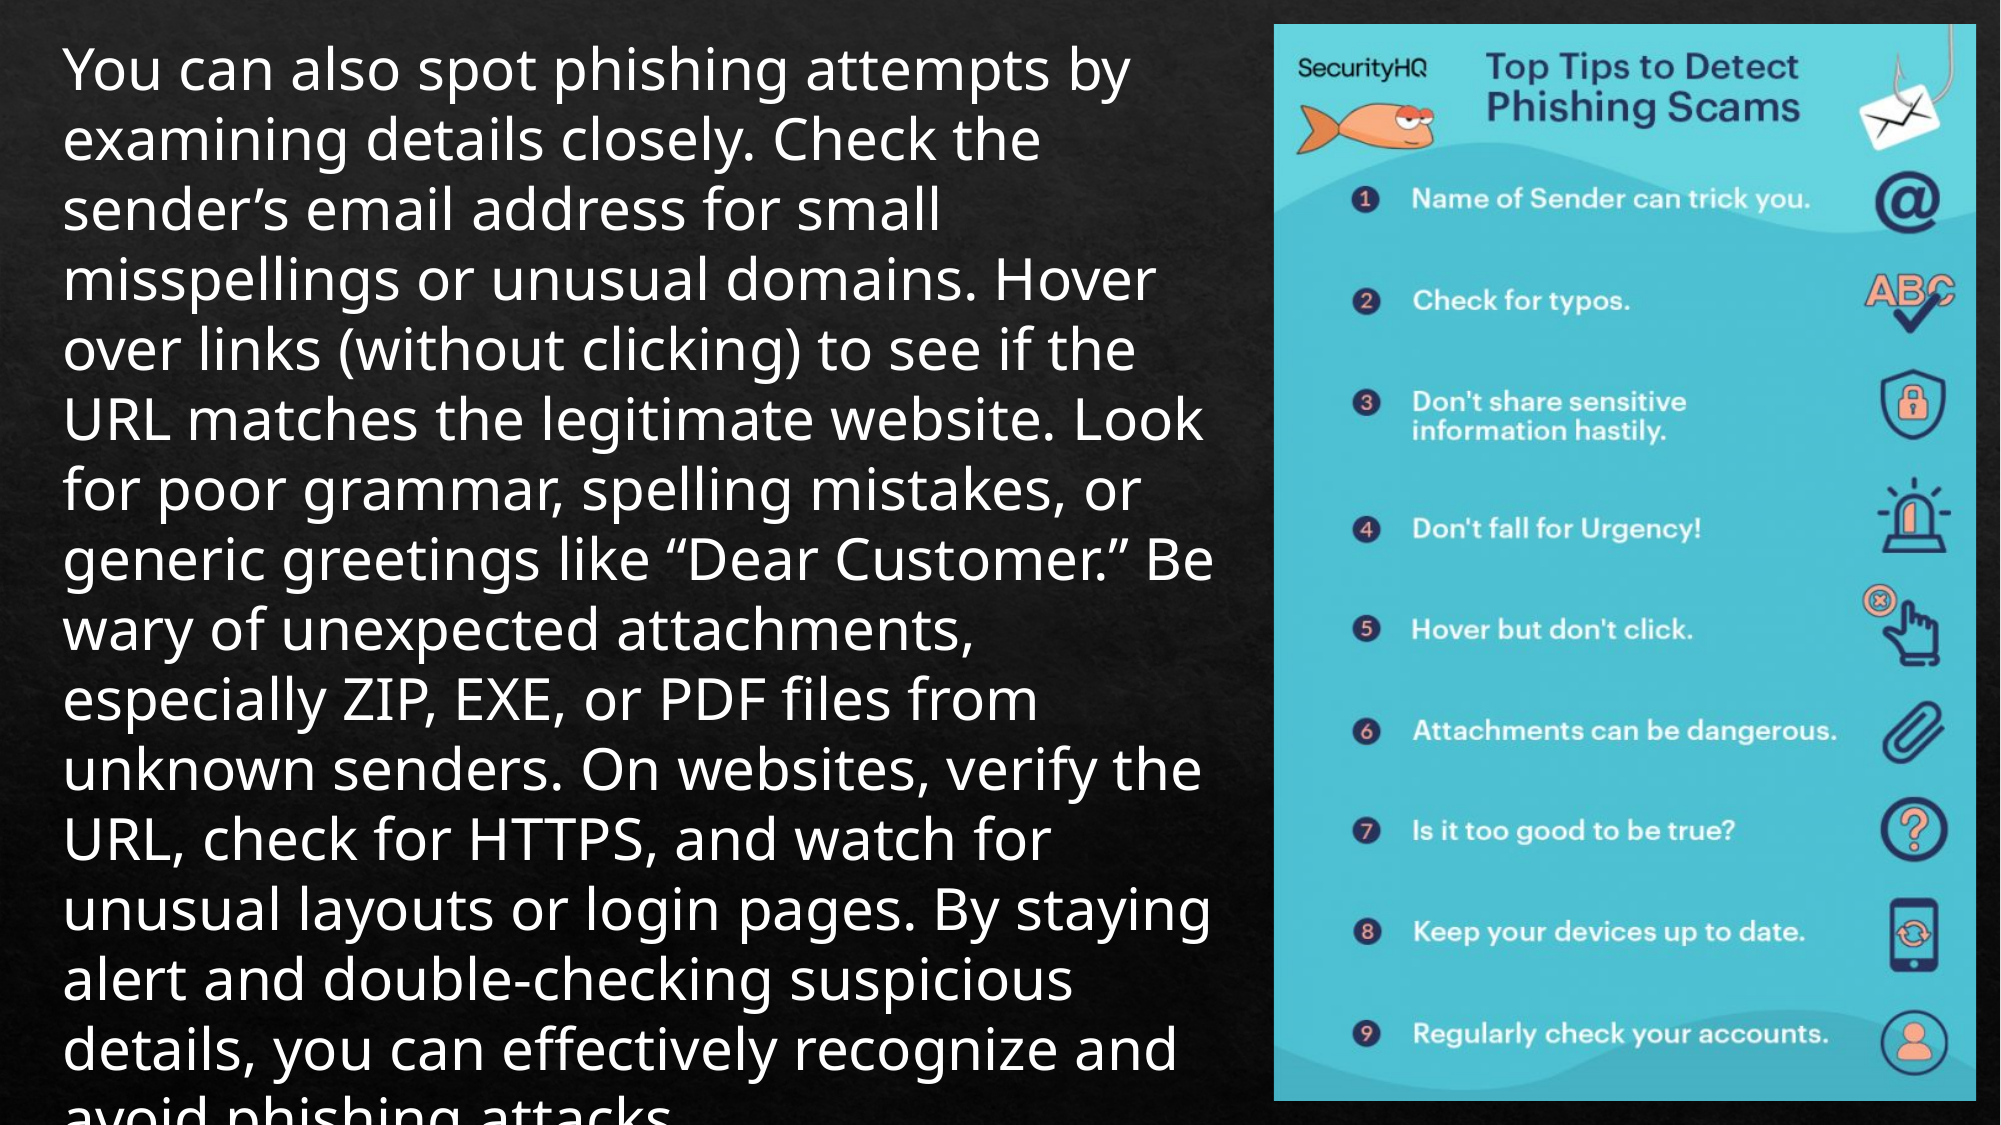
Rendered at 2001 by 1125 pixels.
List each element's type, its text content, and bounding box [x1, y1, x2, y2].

text_box You can also spot phishing attempts by examining details closely. Check the sender’s email address for small misspellings or unusual domains. Hover over links (without clicking) to see if the URL matches the legitimate website. Look for poor grammar, spelling mistakes, or generic greetings like “Dear Customer.” Be wary of unexpected attachments, especially ZIP, EXE, or PDF files from unknown senders. On websites, verify the URL, check for HTTPS, and watch for unusual layouts or login pages. By staying alert and double-checking suspicious details, you can effectively recognize and avoid phishing attacks. [47, 24, 1250, 1125]
picture [1273, 24, 1977, 1101]
